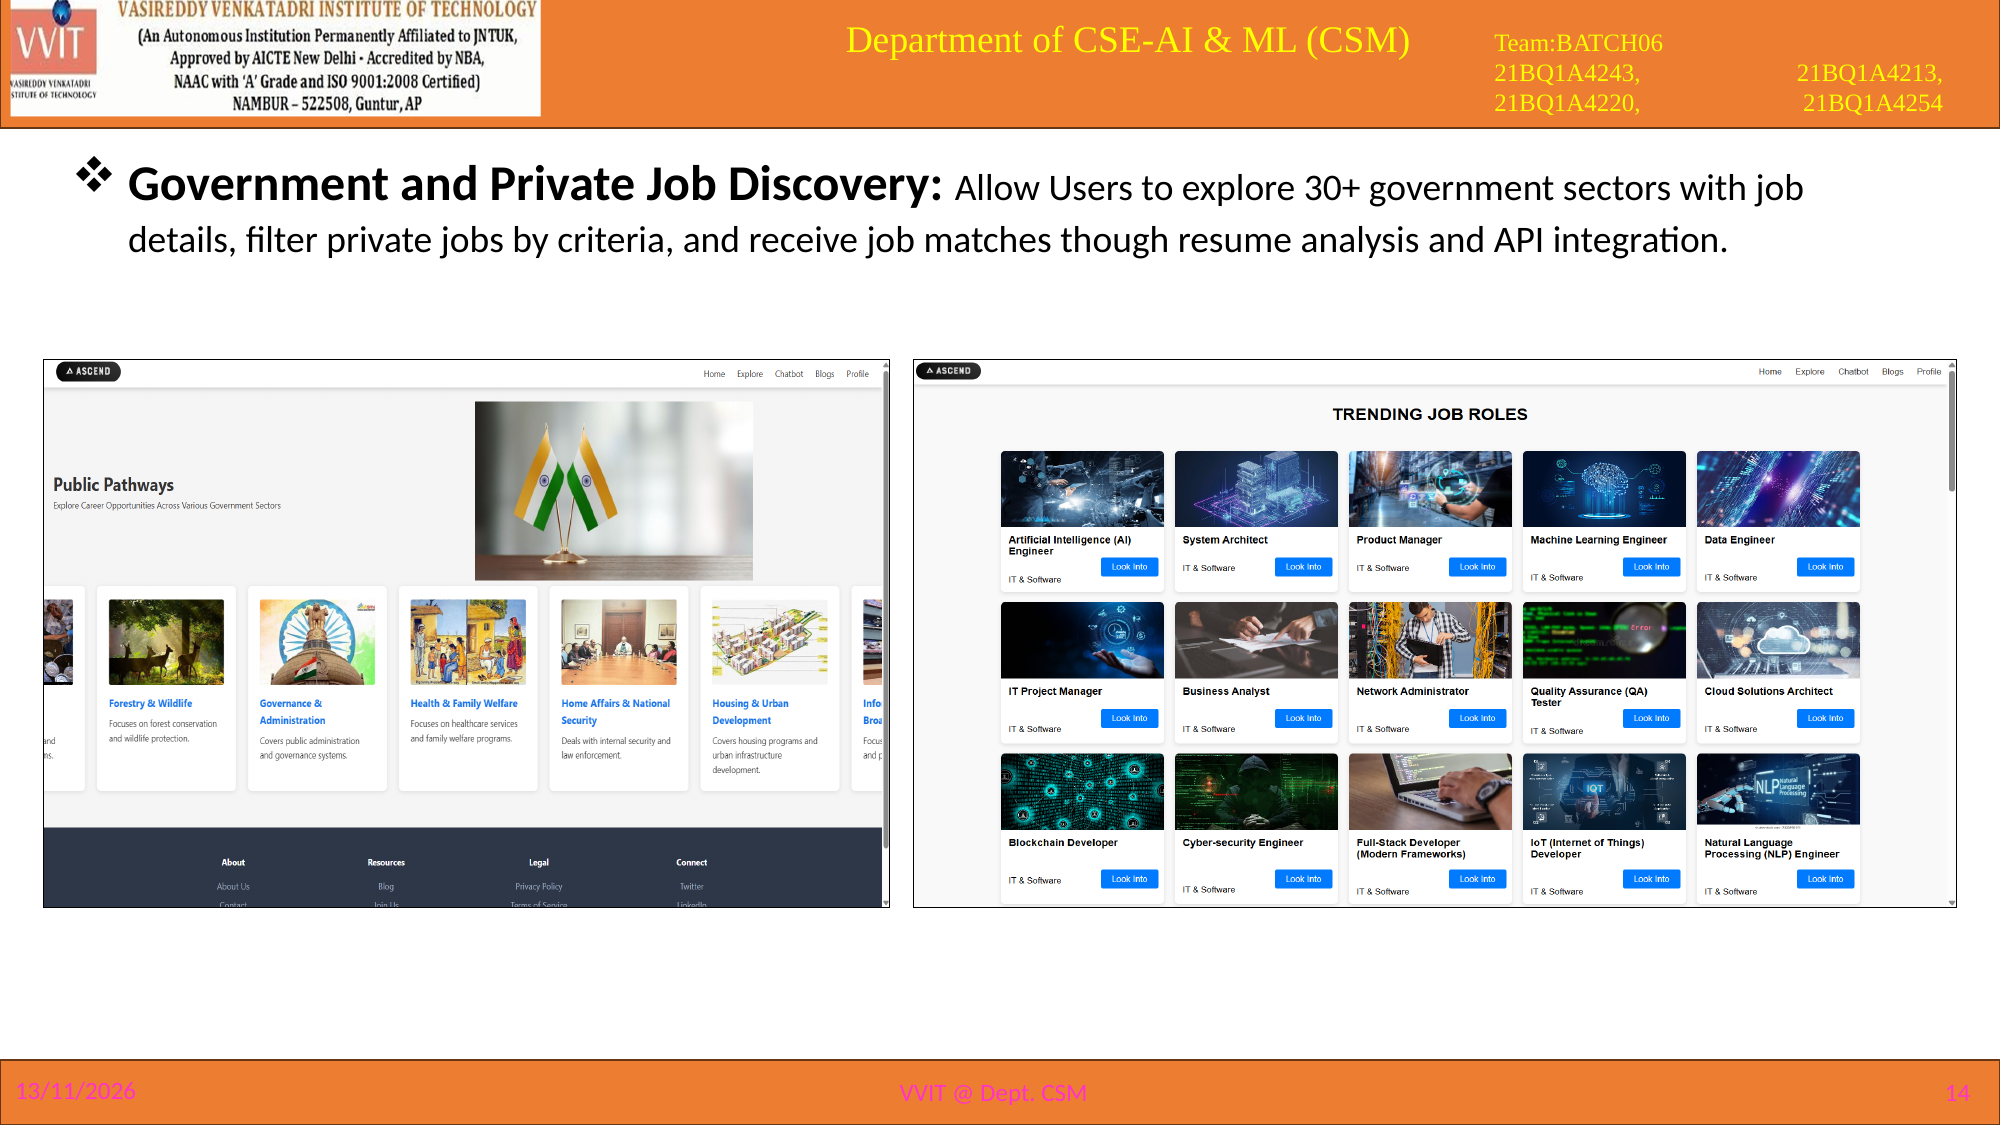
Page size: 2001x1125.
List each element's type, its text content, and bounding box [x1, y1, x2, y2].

footer VVIT @ Dept. CSM [656, 1061, 1331, 1122]
text_box Department of CSE-AI & ML (CSM) [0, 0, 2000, 129]
slide_number 14 [1884, 1062, 1986, 1120]
text_box Government and Private Job Discovery: Allow Users to explore 30+ government sectors with job details, filter private jobs by criteria, and receive job matches though resume analysis and API integration. [57, 142, 1931, 268]
picture [913, 359, 1957, 908]
text_box Team:BATCH06 21BQ1A4243, 21BQ1A4213, 21BQ1A4220, 21BQ1A4254 [1479, 19, 1990, 124]
picture [10, 0, 541, 117]
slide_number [0, 1059, 164, 1120]
text_box [0, 1059, 2000, 1125]
picture [43, 359, 890, 908]
